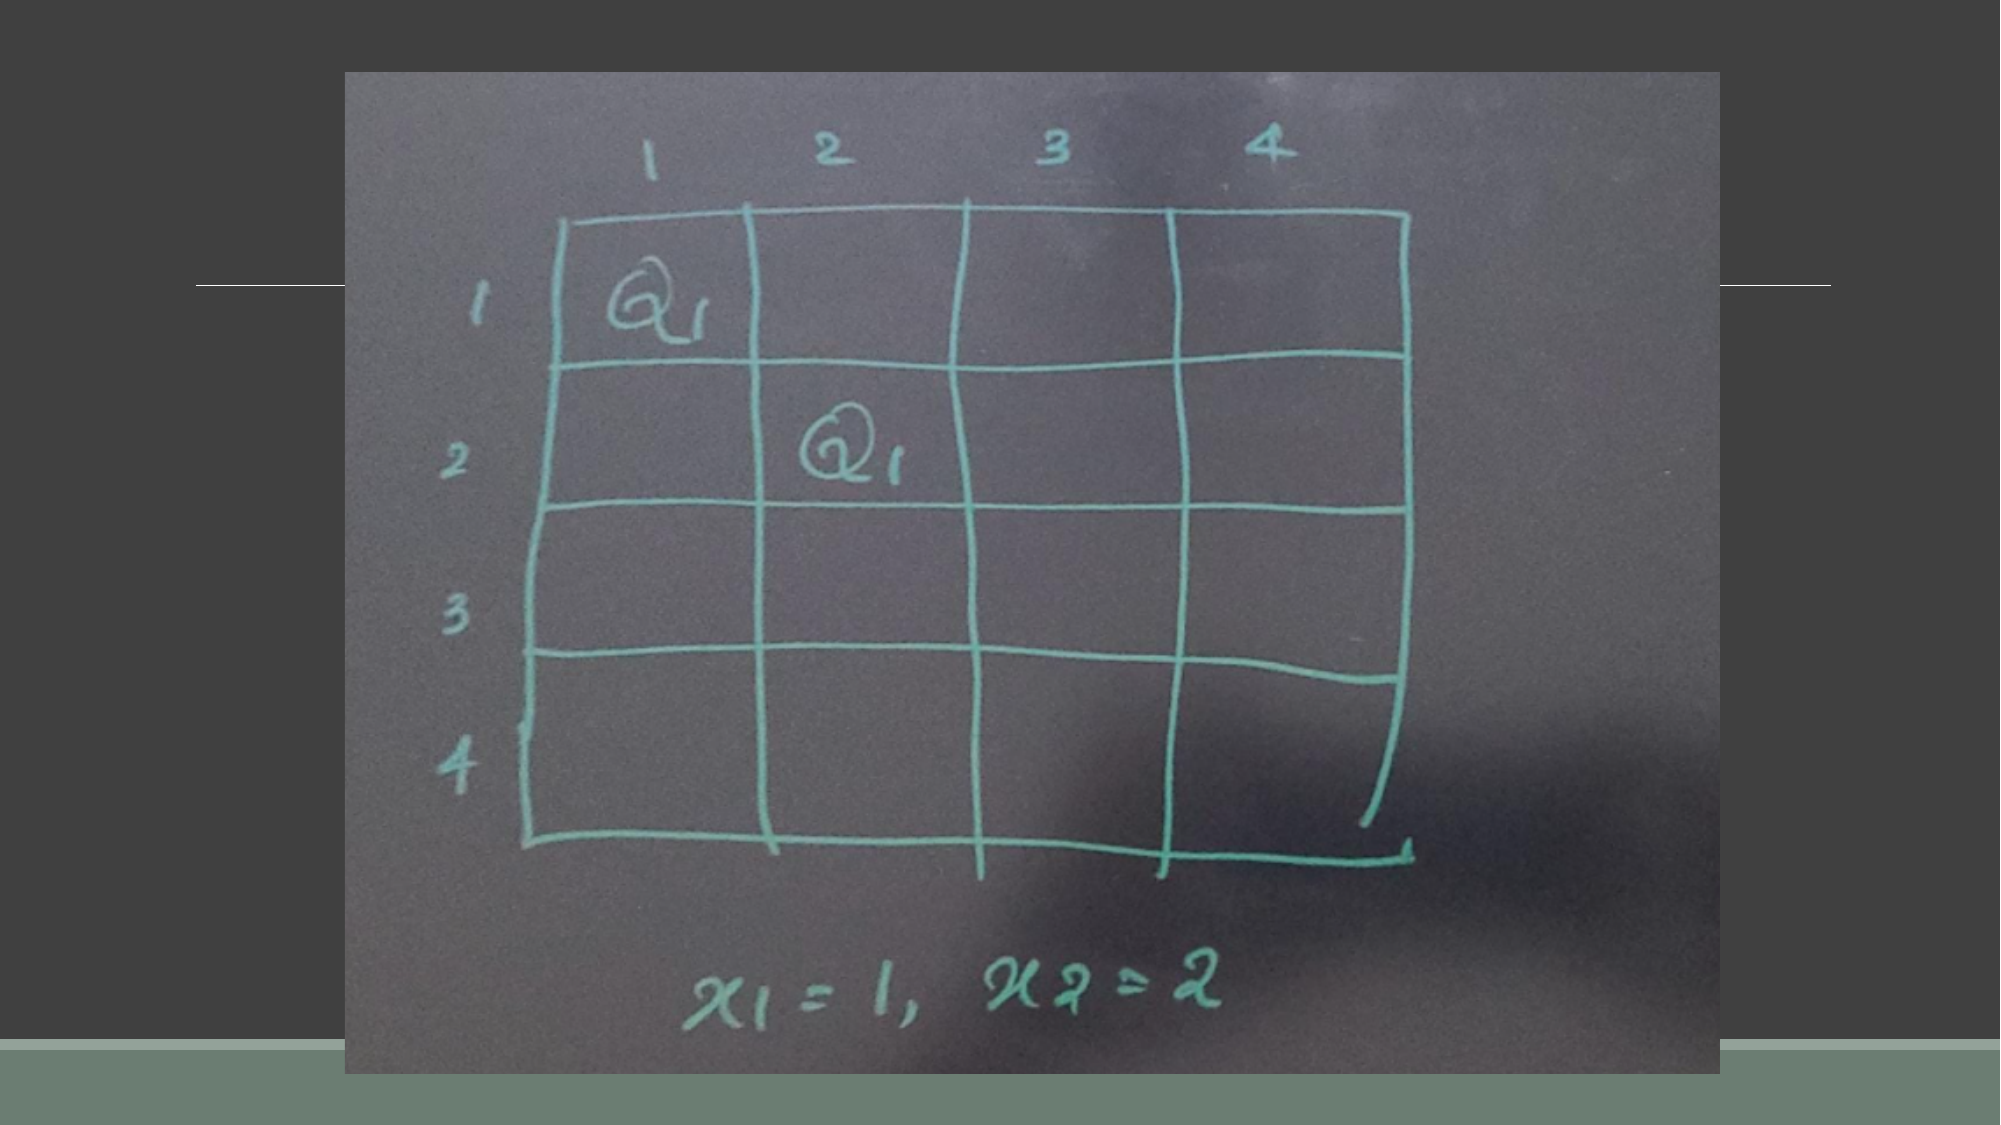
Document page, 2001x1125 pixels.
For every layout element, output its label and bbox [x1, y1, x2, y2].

list [344, 71, 1721, 1074]
